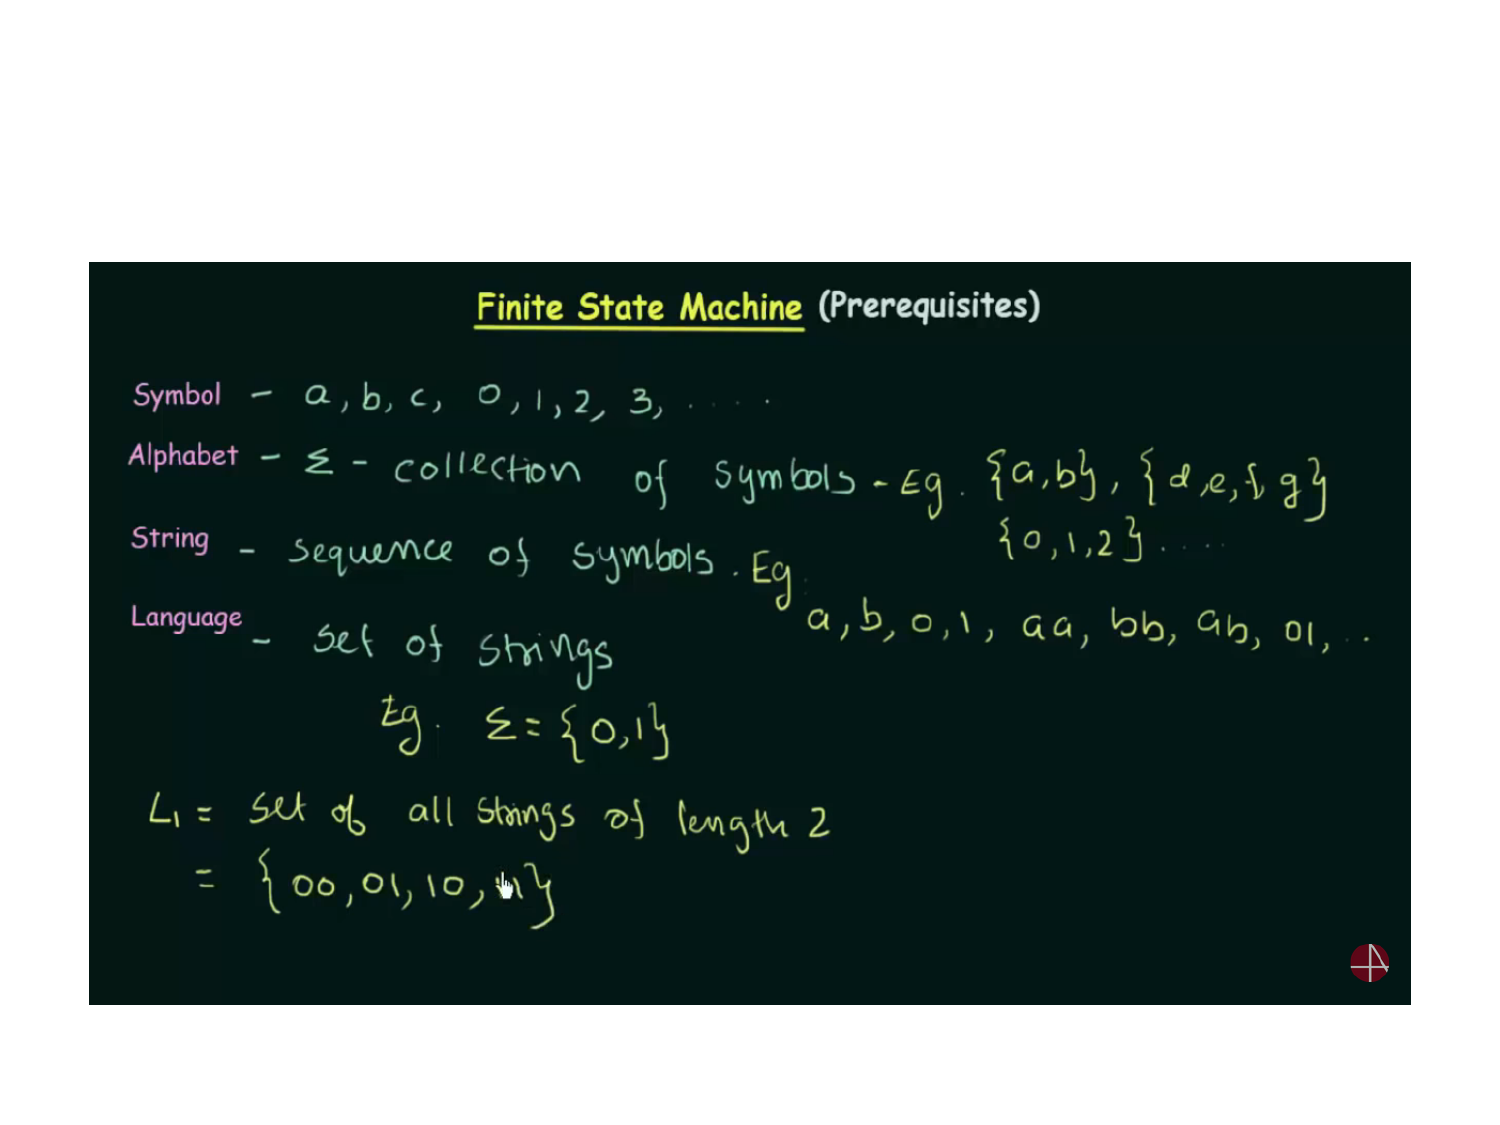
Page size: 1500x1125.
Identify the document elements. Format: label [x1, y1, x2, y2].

list [89, 262, 1411, 1006]
